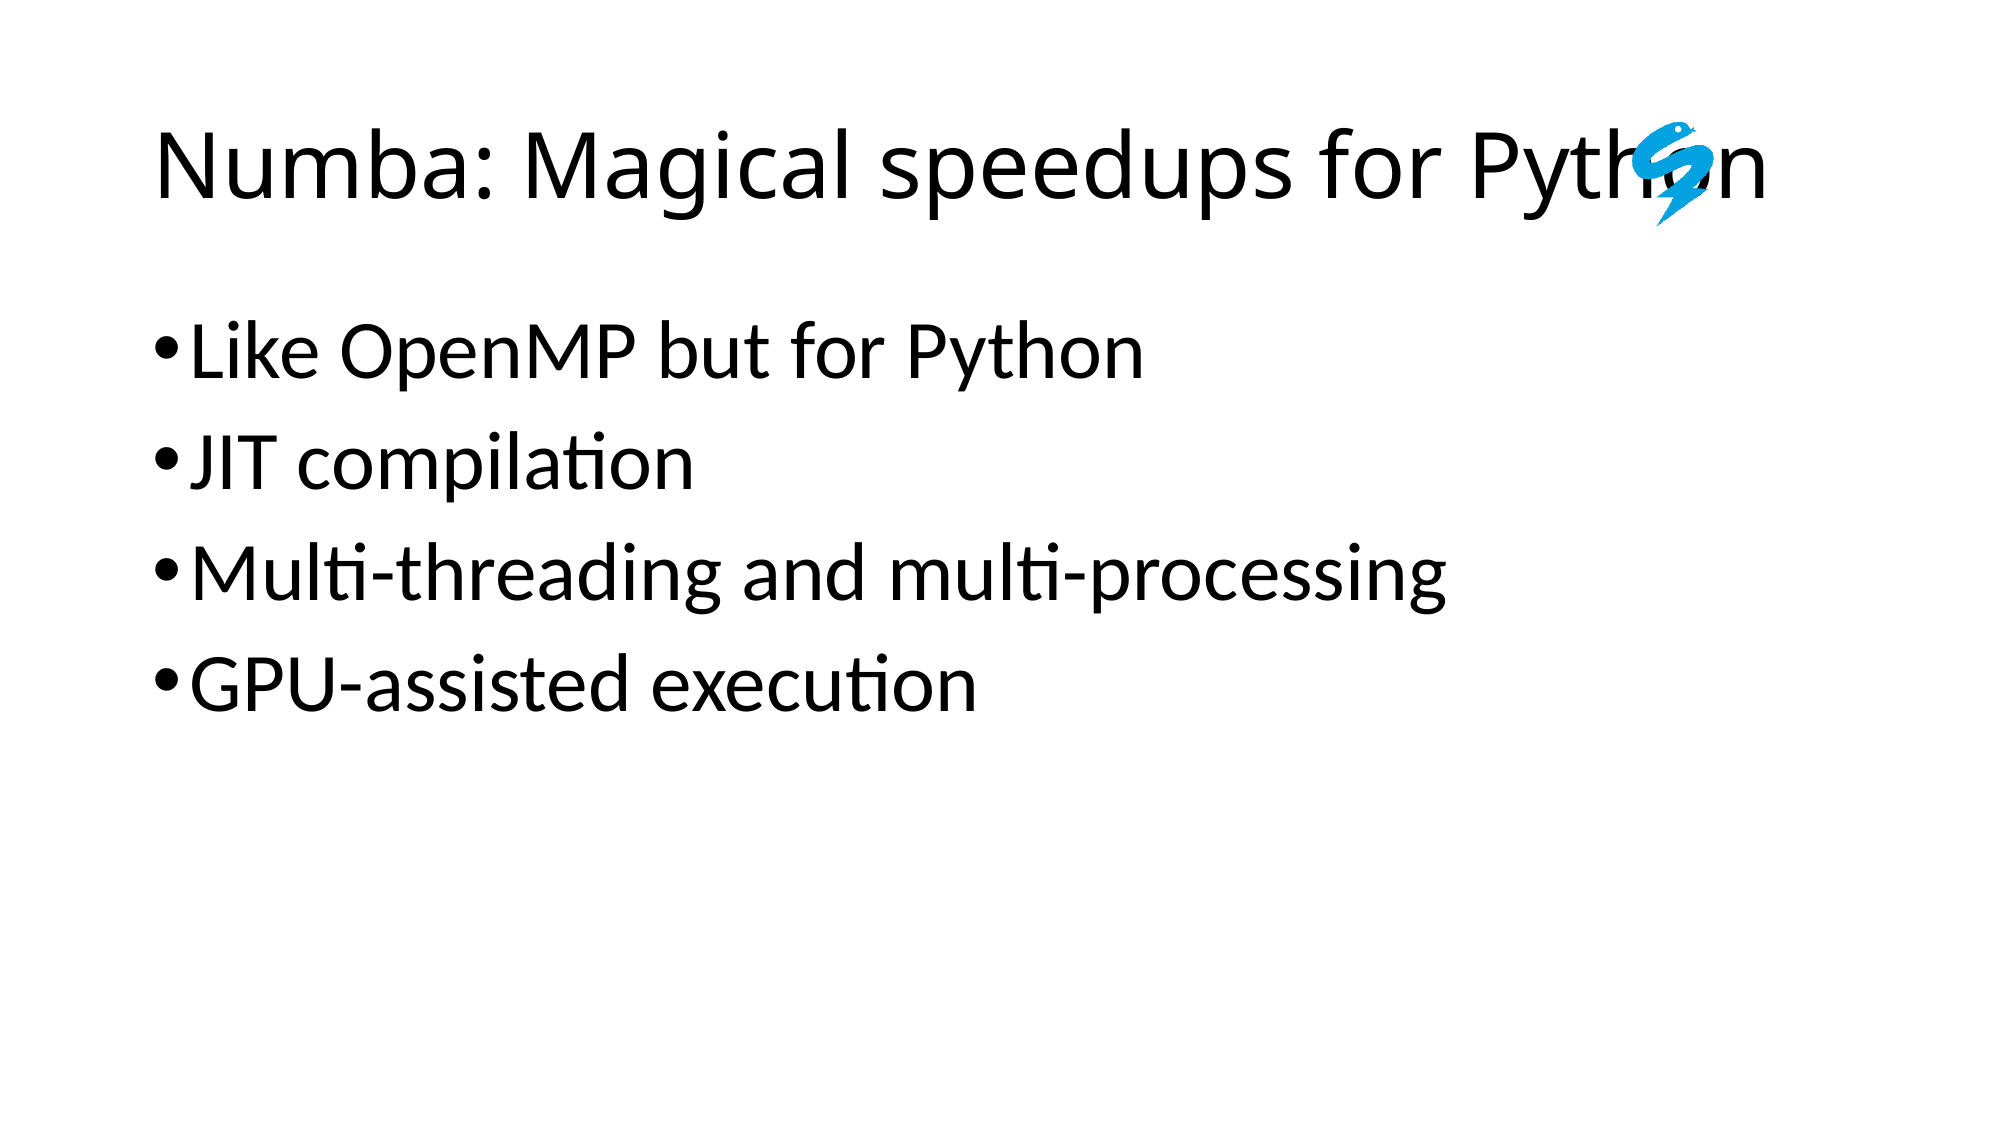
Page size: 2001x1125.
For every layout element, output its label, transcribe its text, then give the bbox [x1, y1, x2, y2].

title Numba: Magical speedups for Python [137, 59, 1863, 278]
list Like OpenMP but for Python JIT compilation Multi-threading and multi-processing GPU-assisted execution [137, 299, 1863, 1014]
picture [1615, 116, 1730, 232]
